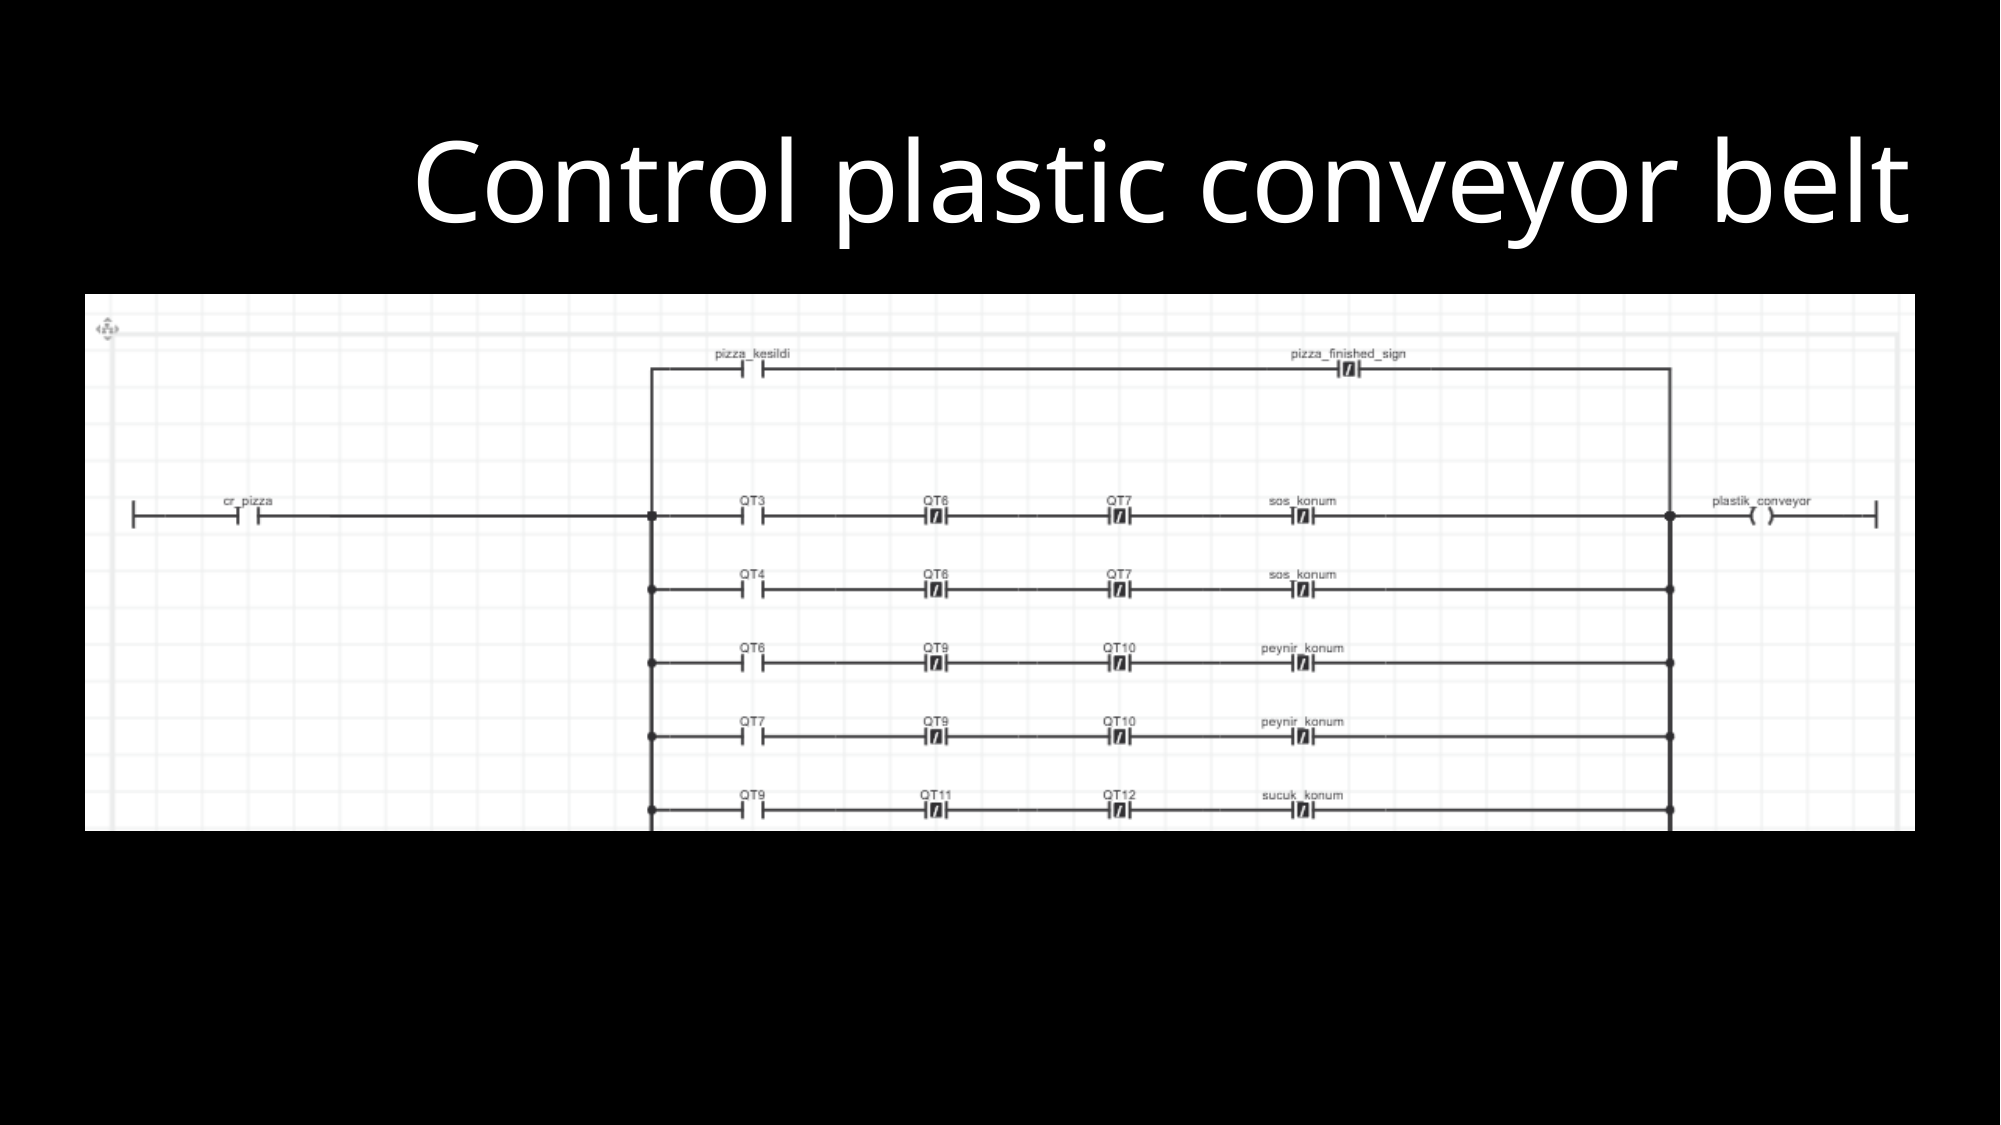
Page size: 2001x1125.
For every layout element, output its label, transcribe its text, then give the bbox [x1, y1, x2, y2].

picture [84, 293, 1916, 831]
title Control plastic conveyor belt [396, 77, 2000, 295]
